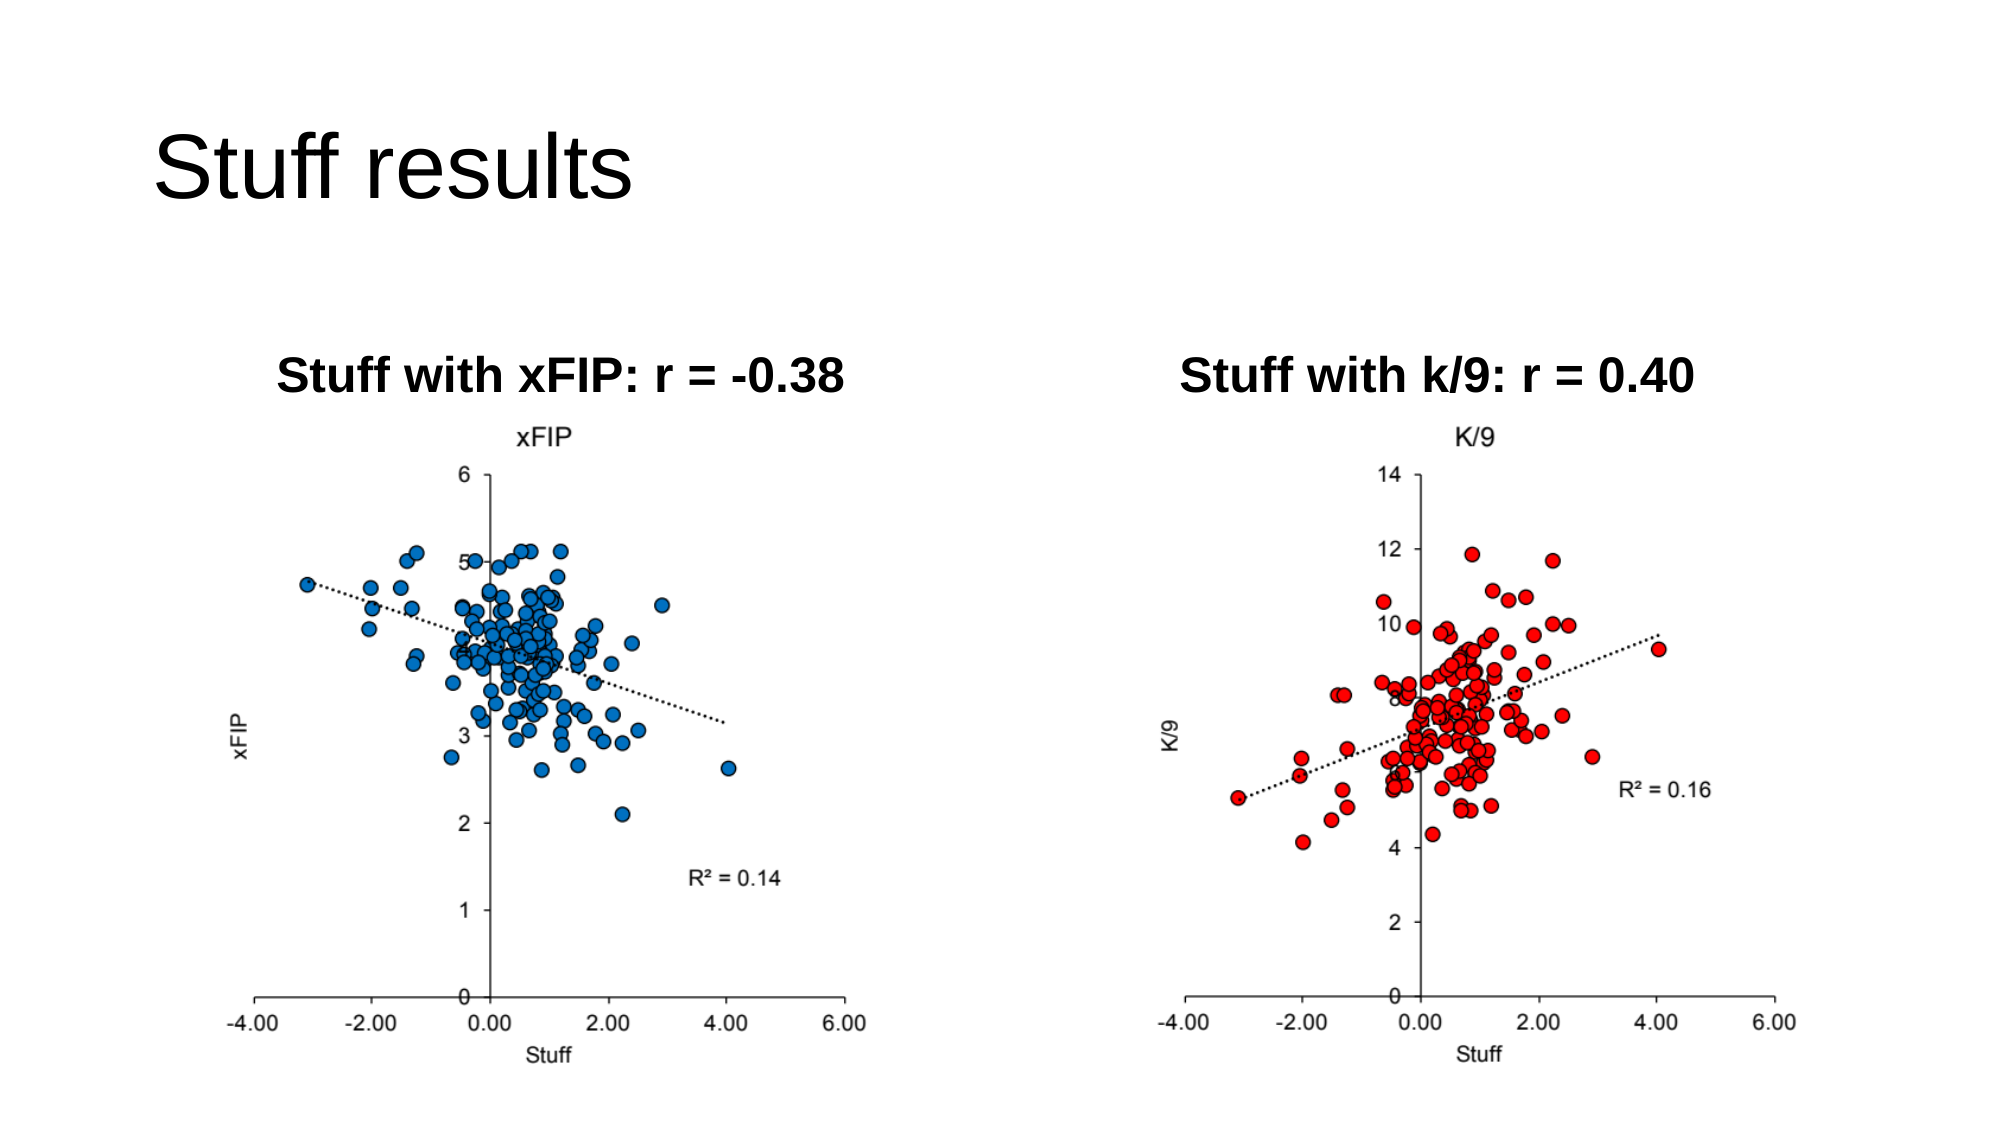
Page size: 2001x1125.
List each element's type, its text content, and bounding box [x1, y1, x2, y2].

picture [1134, 406, 1815, 1087]
picture [203, 406, 885, 1088]
list Stuff with xFIP: r = -0.38 [137, 275, 984, 411]
title Stuff results [137, 59, 1863, 278]
list Stuff with k/9: r = 0.40 [1012, 275, 1863, 411]
